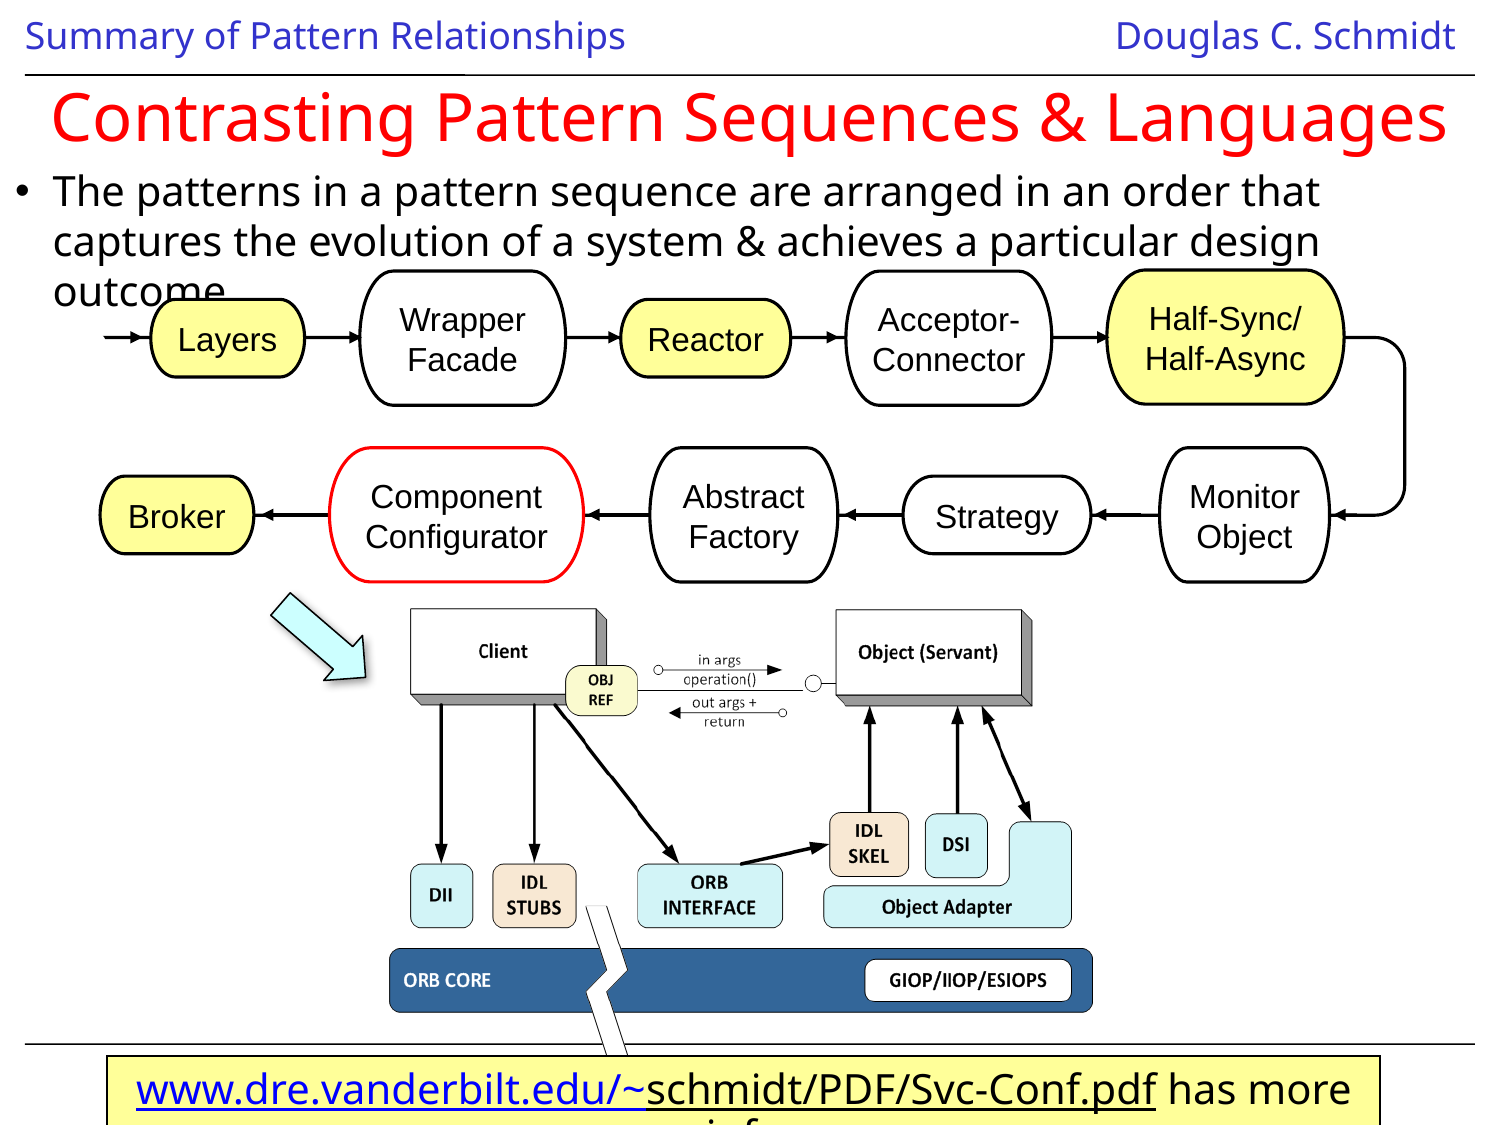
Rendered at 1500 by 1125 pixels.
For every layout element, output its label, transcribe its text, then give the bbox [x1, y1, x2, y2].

text_box Broker [101, 528, 253, 554]
text_box Half-Sync/ Half-Async [1107, 269, 1344, 327]
text_box Strategy [904, 528, 1090, 554]
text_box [0, 328, 1405, 521]
text_box Reactor [621, 299, 790, 327]
text_box Layers [151, 299, 304, 327]
text_box www.dre.vanderbilt.edu/~schmidt/PDF/Svc-Conf.pdf has more info [107, 1056, 1381, 1125]
text_box Monitor Object [1160, 528, 1330, 582]
text_box Abstract Factory [650, 528, 838, 582]
text_box The patterns in a pattern sequence are arranged in an order that captures the evolution of a system & achieves a particular design outcome [0, 157, 1458, 448]
text_box Component Configurator [330, 528, 583, 582]
text_box [1106, 1048, 1500, 1125]
picture [377, 607, 1104, 1057]
title Contrasting Pattern Sequences & Languages [24, 82, 1476, 146]
text_box Wrapper Facade [360, 271, 566, 327]
text_box Acceptor- Connector [846, 271, 1052, 327]
text_box [2, 1048, 373, 1125]
text_box [270, 592, 366, 681]
